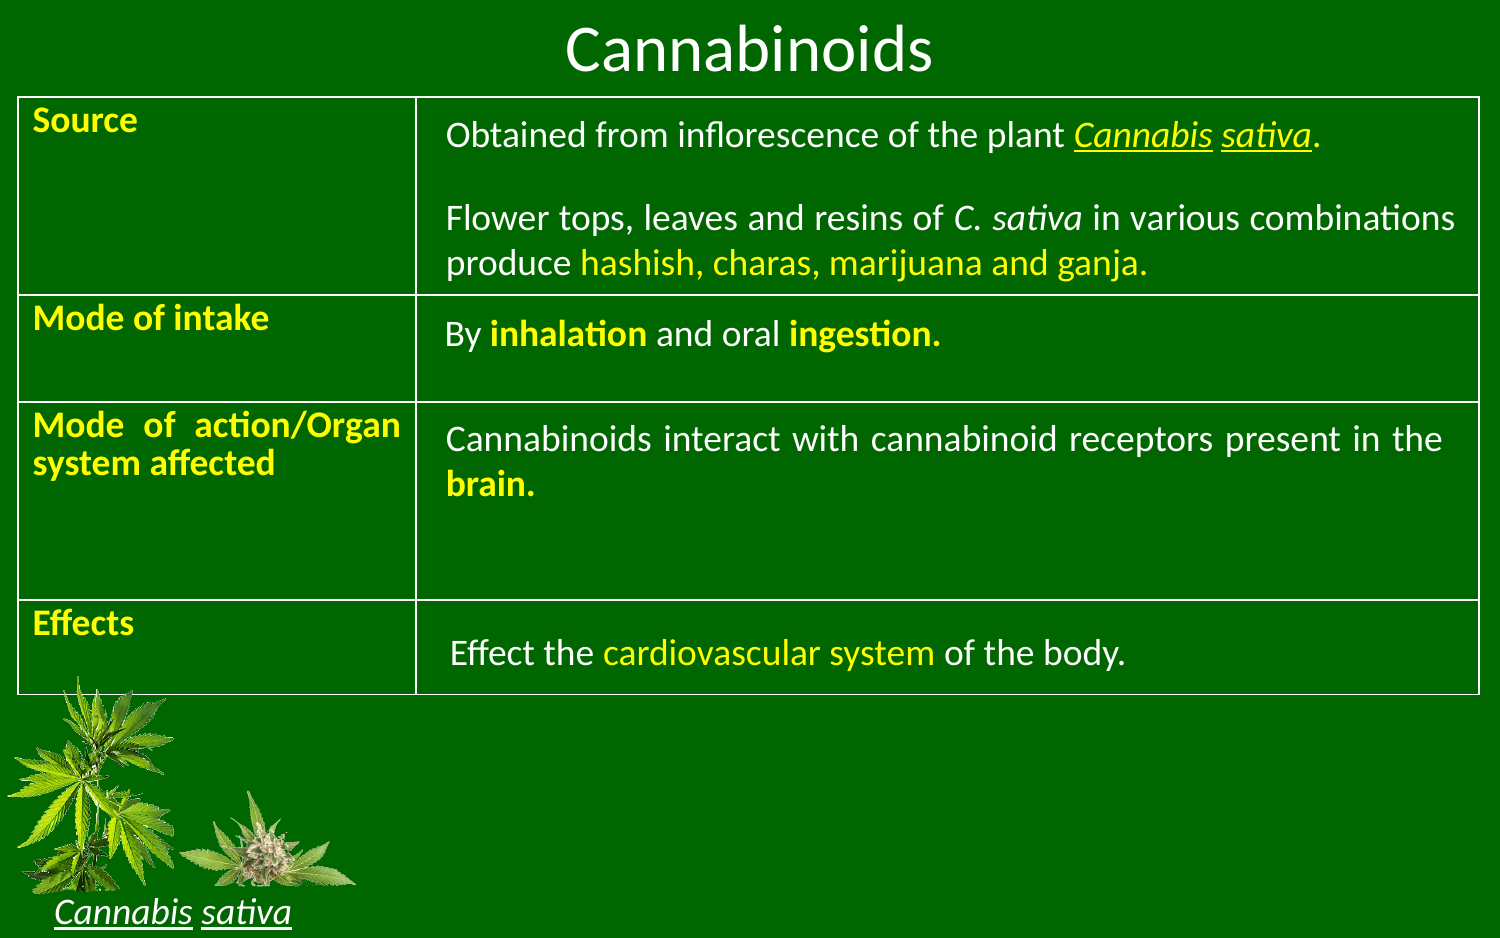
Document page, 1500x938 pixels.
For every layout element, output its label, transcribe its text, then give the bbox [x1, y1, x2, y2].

table_cell [417, 296, 1478, 401]
text_box Obtained from inflorescence of the plant Cannabis sativa. [430, 102, 1471, 162]
table_header Source [19, 98, 415, 294]
text_box Cannabinoids interact with cannabinoid receptors present in the brain. [430, 406, 1459, 512]
text_box By inhalation and oral ingestion. [429, 301, 957, 362]
table_cell Mode of action/Organ system affected [19, 403, 415, 599]
table_cell [417, 403, 1478, 599]
table_cell Effects [19, 601, 415, 694]
table_cell [417, 601, 1478, 694]
table_header [417, 98, 1478, 294]
text_box Flower tops, leaves and resins of C. sativa in various combinations produce hashish, charas, marijuana and ganja. [430, 185, 1471, 290]
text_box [5, 669, 362, 938]
table_cell Mode of intake [19, 296, 415, 401]
text_box Effect the cardiovascular system of the body. [434, 620, 1142, 681]
title Cannabinoids [75, 0, 1425, 93]
